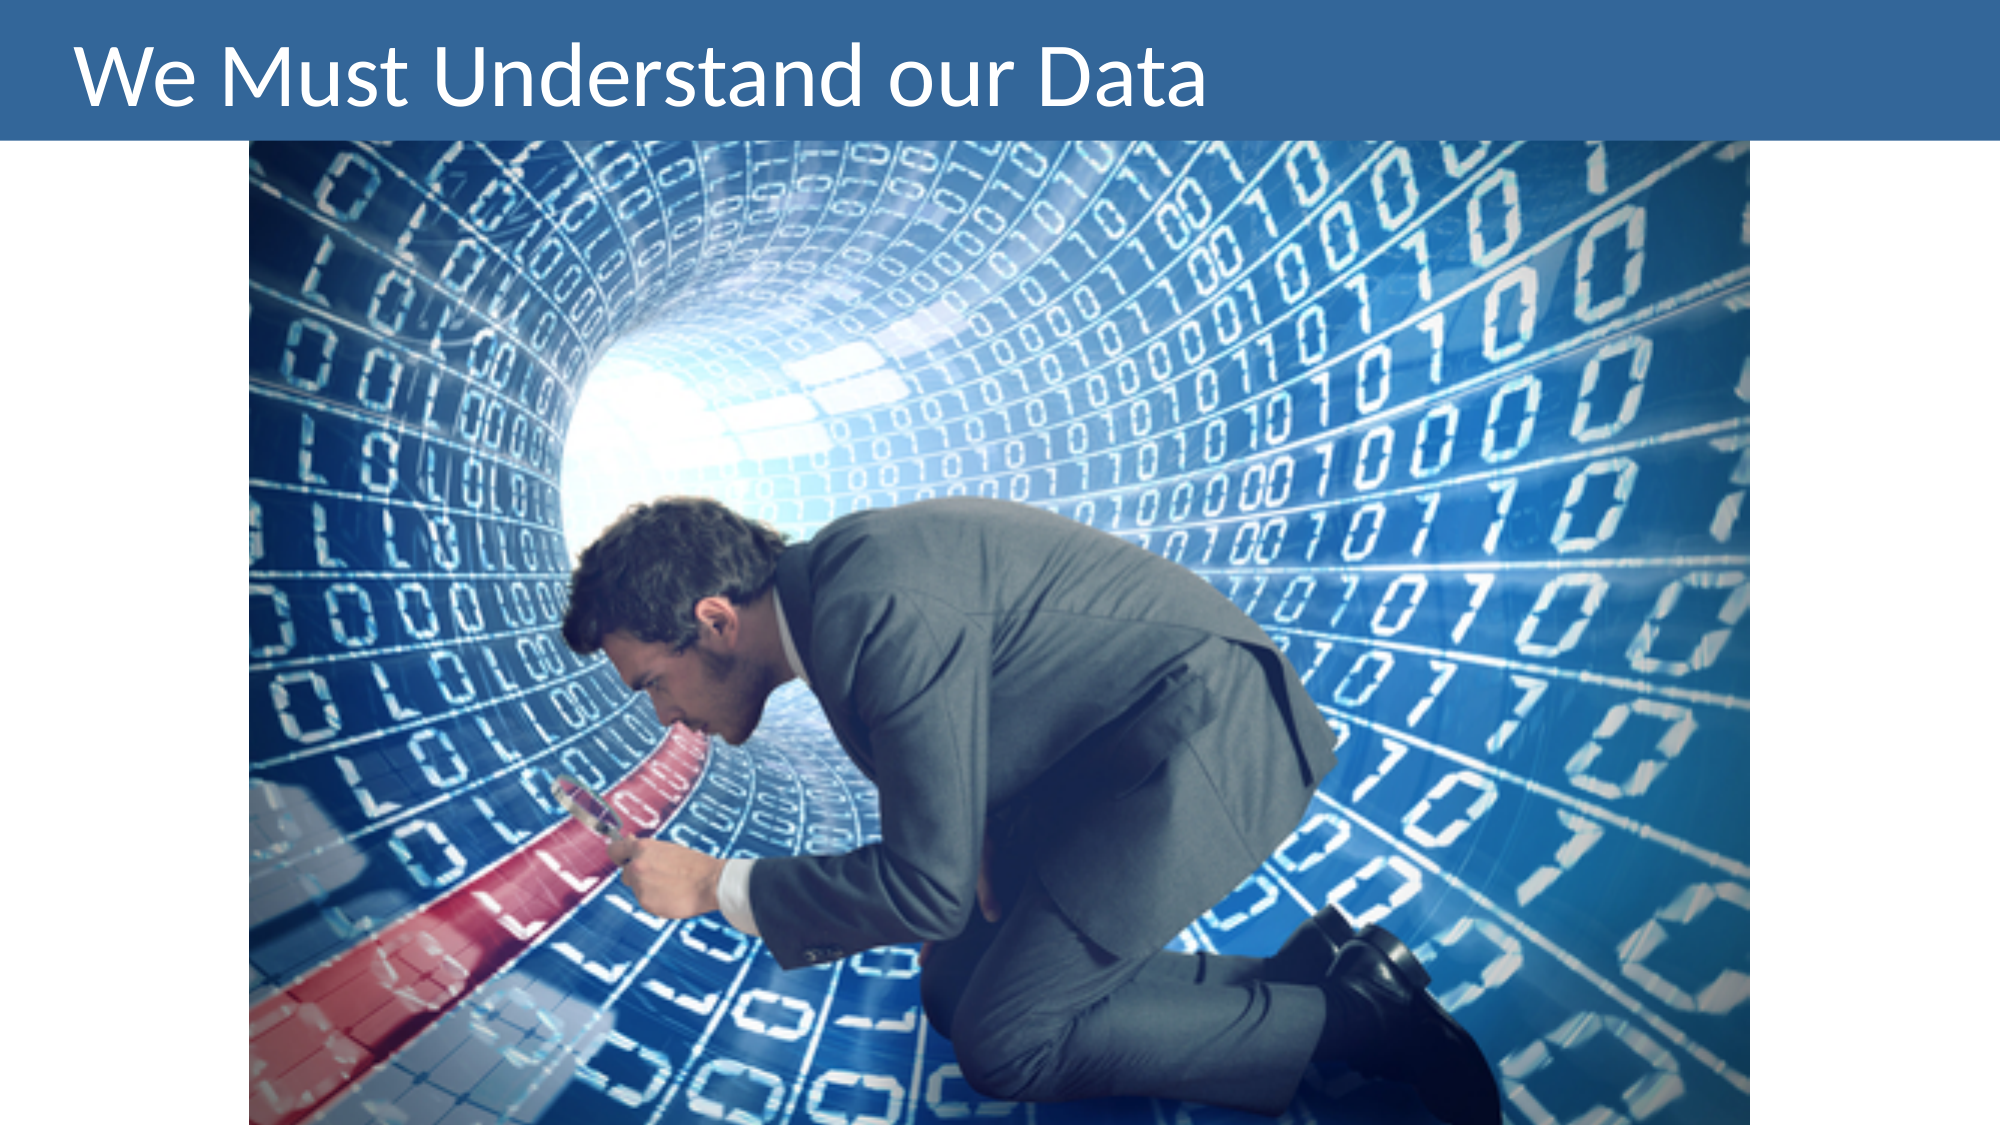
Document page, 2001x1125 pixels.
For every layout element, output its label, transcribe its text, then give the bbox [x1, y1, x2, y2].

picture [249, 15, 1751, 1125]
title We Must Understand our Data [0, 0, 2000, 141]
